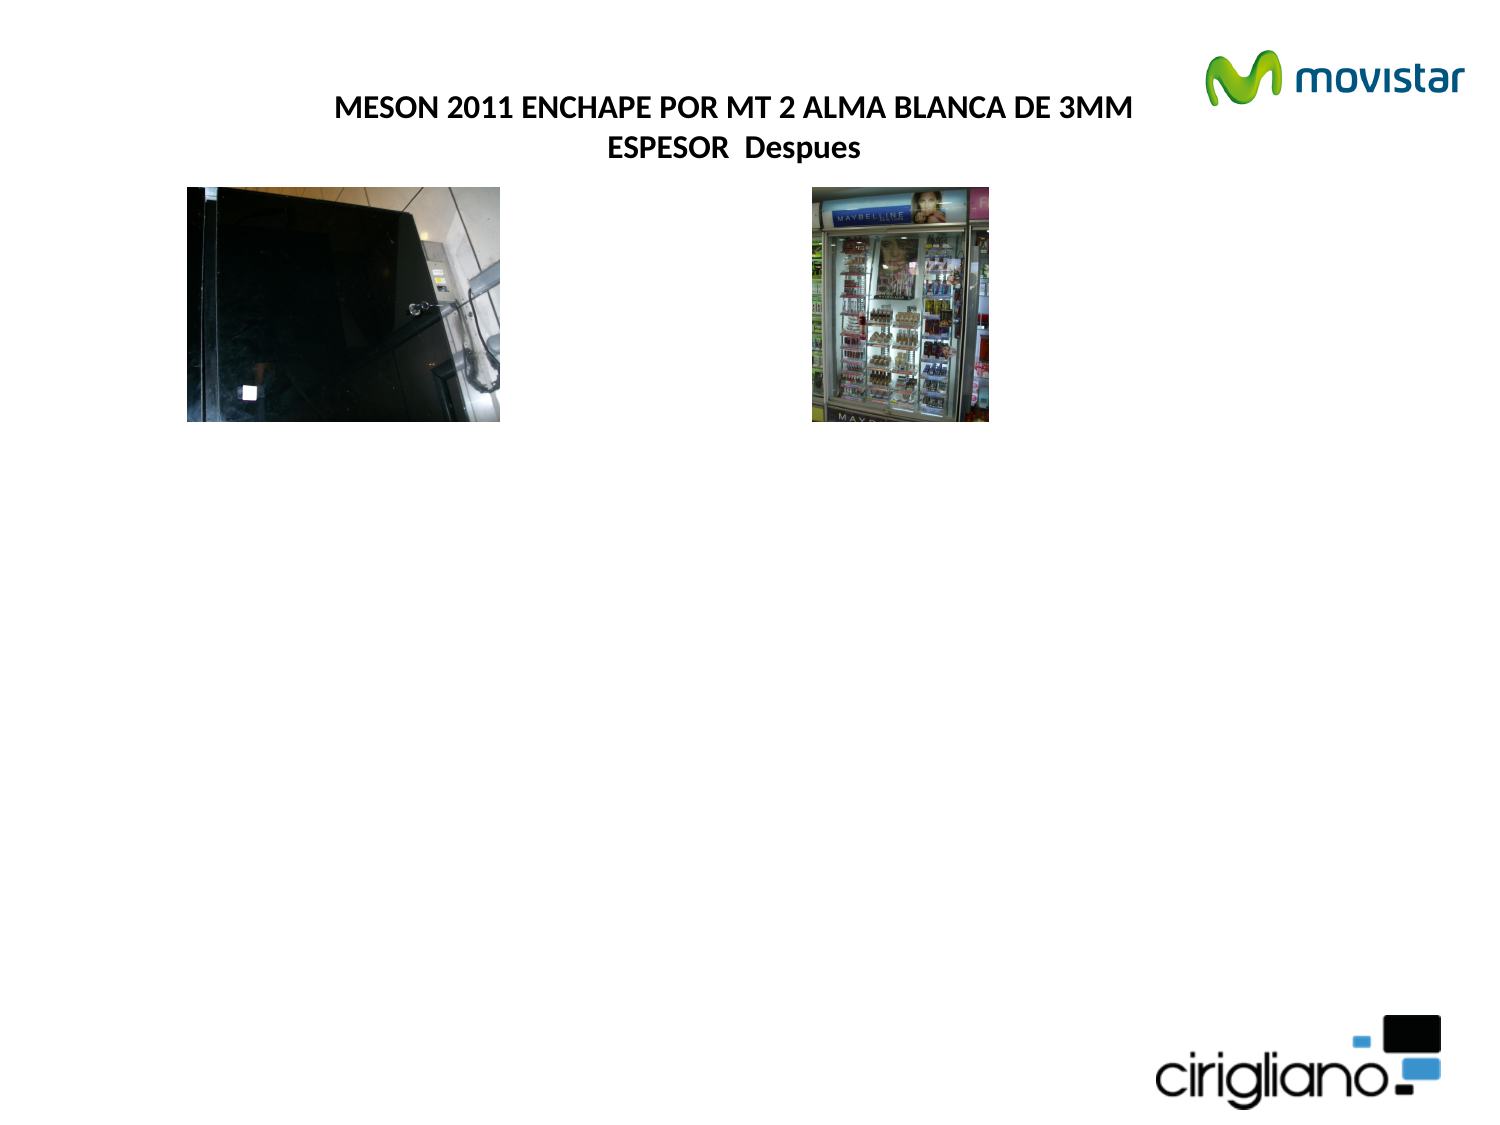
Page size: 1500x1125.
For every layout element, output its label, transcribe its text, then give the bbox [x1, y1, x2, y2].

picture [812, 187, 990, 423]
picture [187, 187, 501, 423]
picture [1171, 15, 1499, 141]
picture [1155, 1015, 1441, 1110]
text_box MESON 2011 ENCHAPE POR MT 2 ALMA BLANCA DE 3MM ESPESOR Despues [265, 78, 1204, 173]
